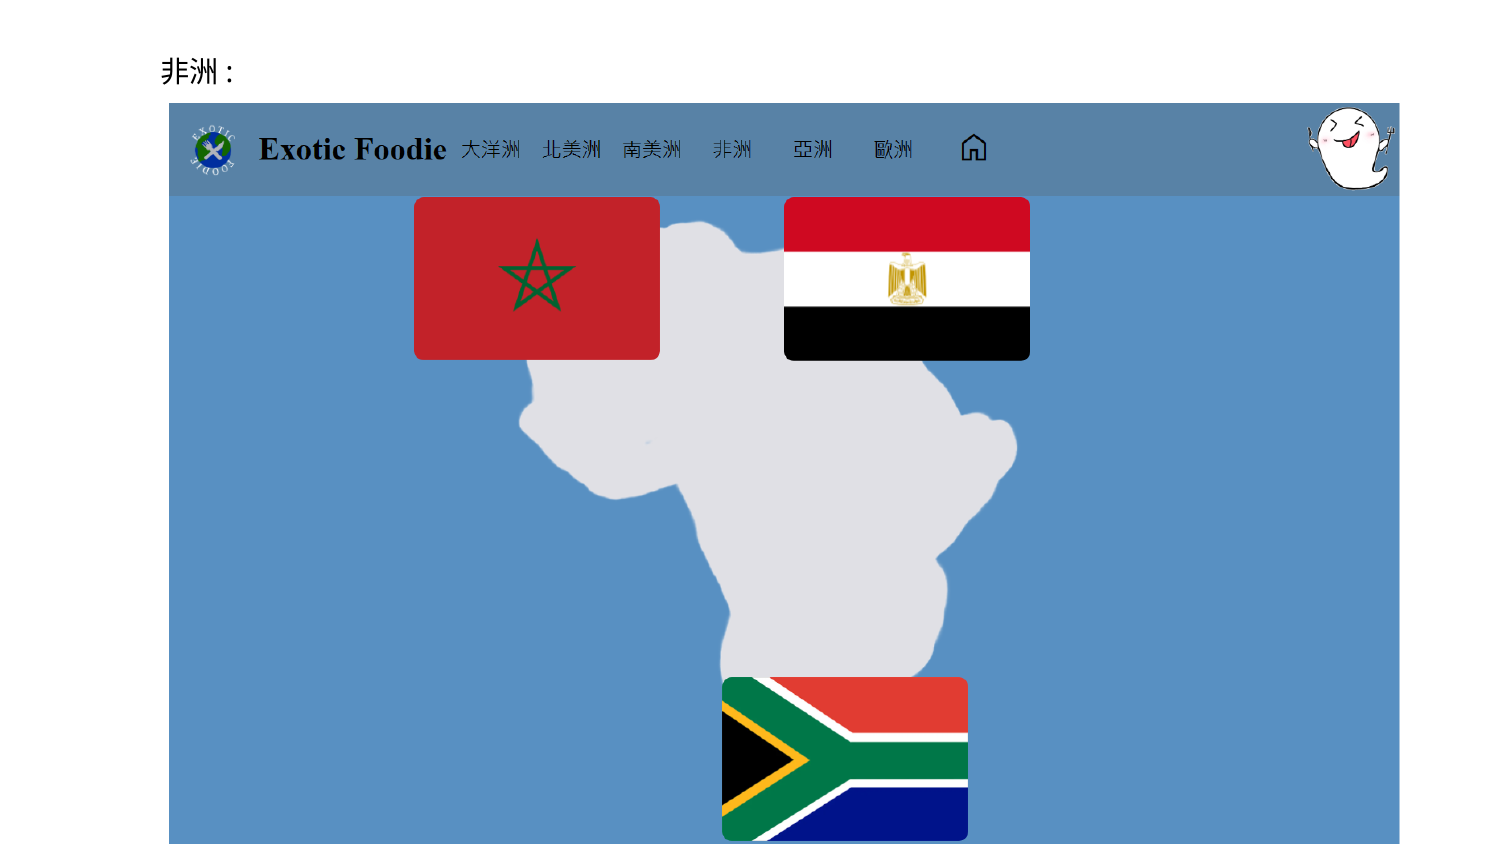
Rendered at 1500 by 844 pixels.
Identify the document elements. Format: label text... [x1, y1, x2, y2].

text_box 非洲: [145, 37, 604, 103]
picture [169, 103, 1401, 844]
